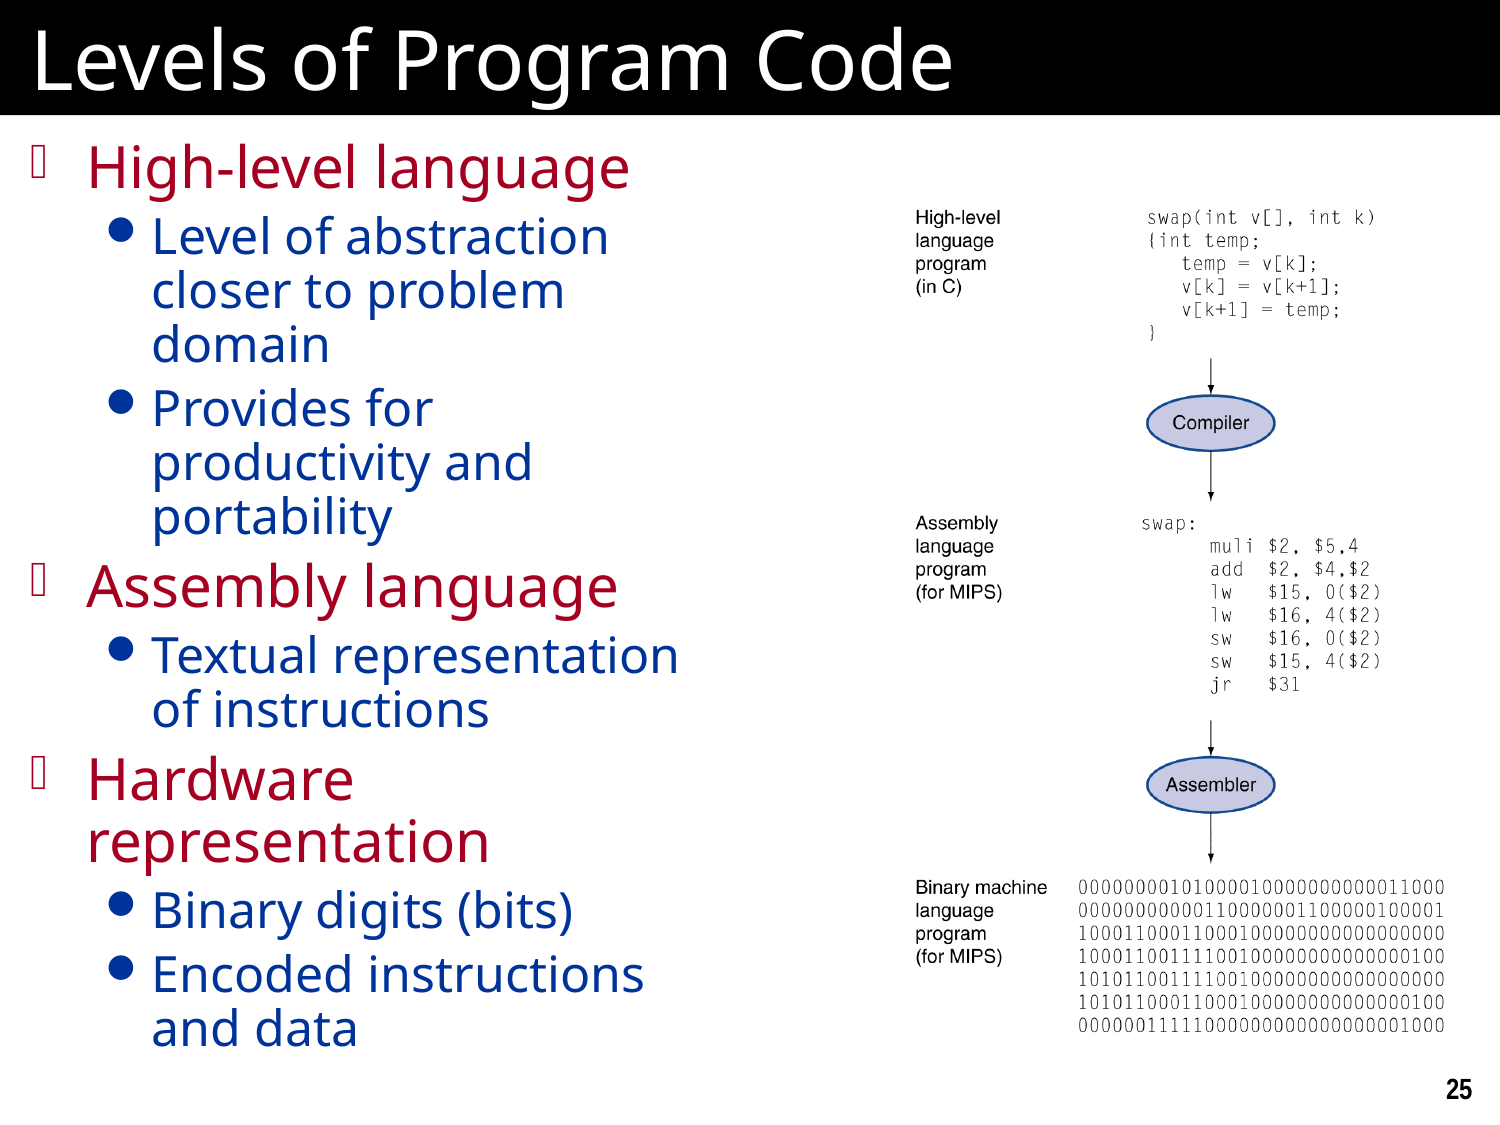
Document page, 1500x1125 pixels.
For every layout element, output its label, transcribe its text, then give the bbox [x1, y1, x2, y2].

list High-level language Level of abstraction closer to problem domain Provides for productivity and portability Assembly language Textual representation of instructions Hardware representation Binary digits (bits) Encoded instructions and data [0, 115, 738, 1125]
picture [915, 207, 1446, 1038]
title Levels of Program Code [0, 0, 1500, 116]
slide_number 25 [1424, 1062, 1488, 1113]
